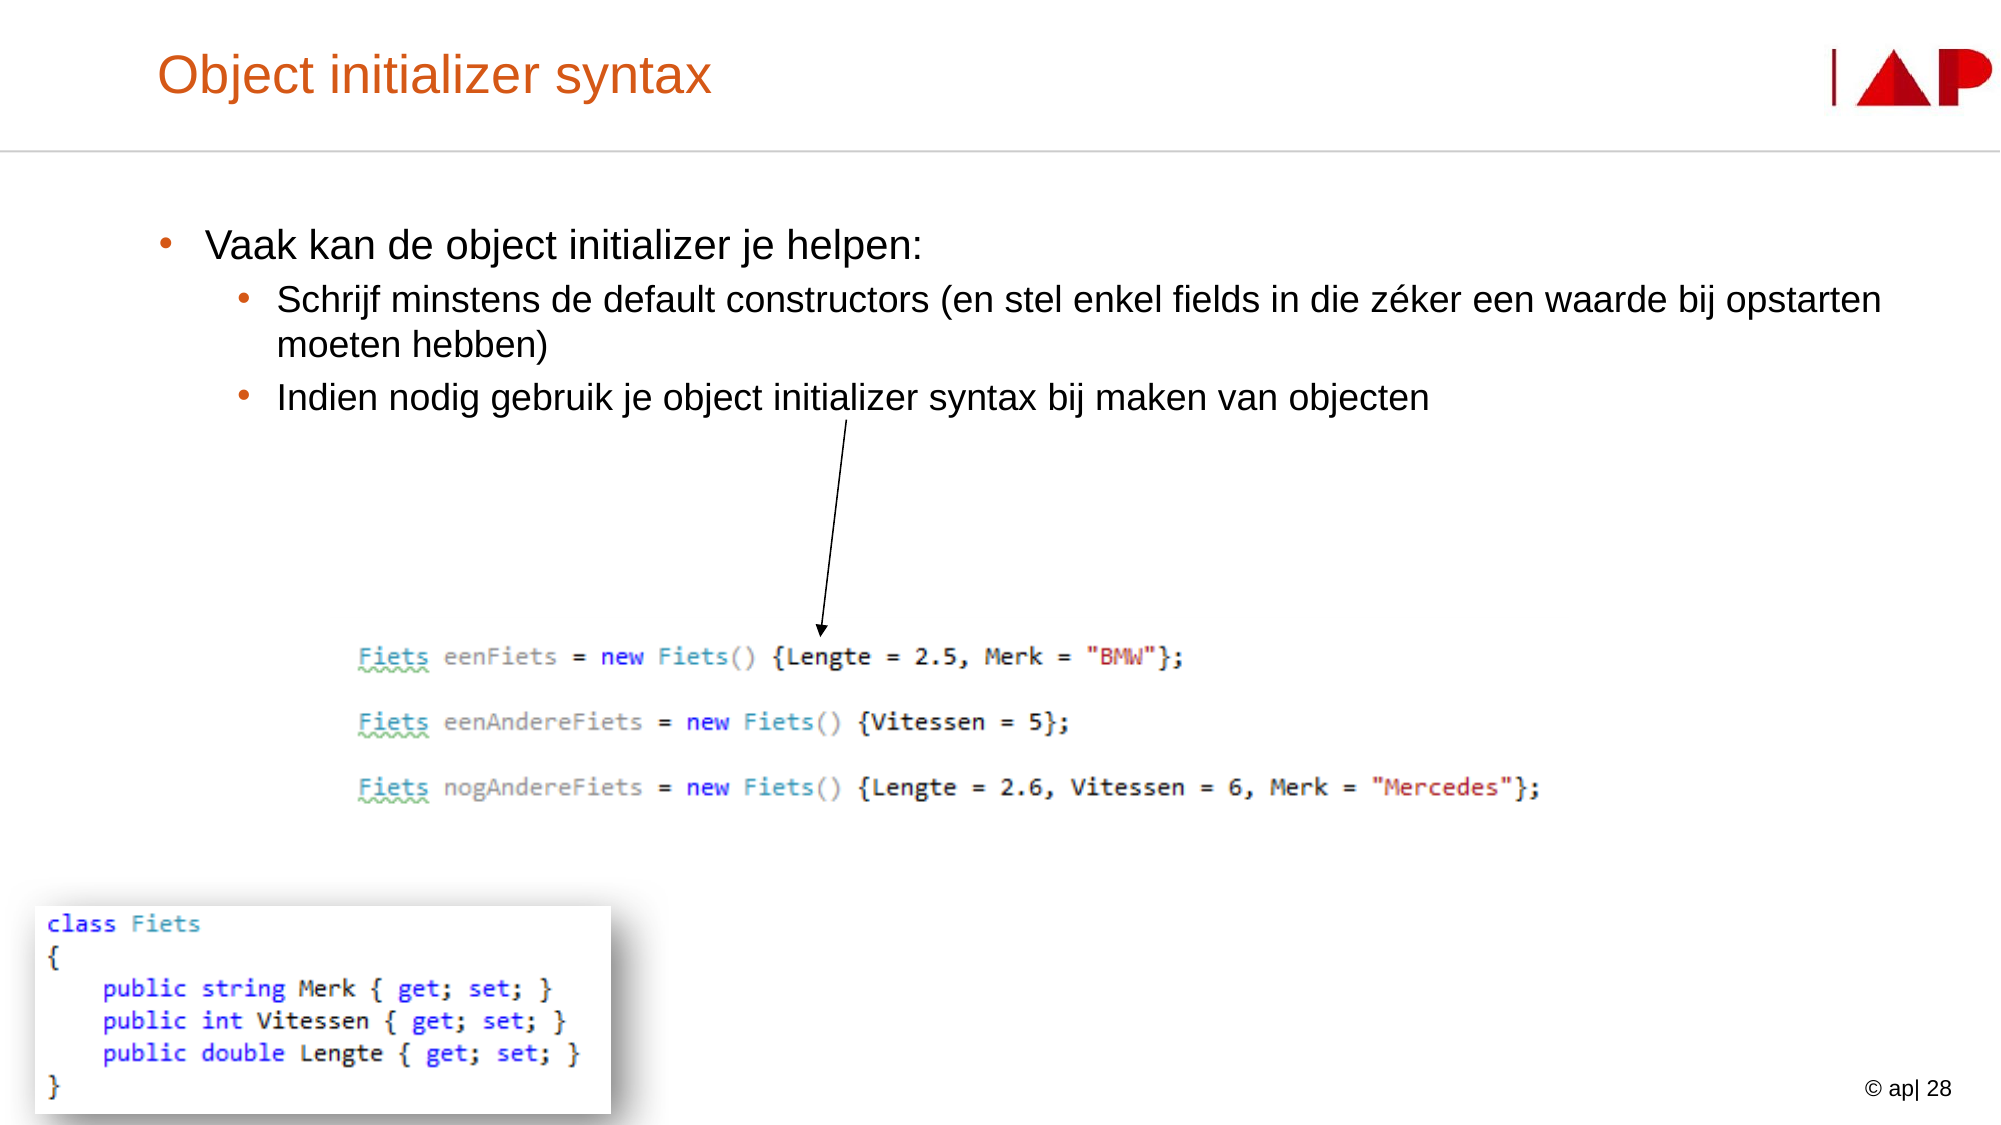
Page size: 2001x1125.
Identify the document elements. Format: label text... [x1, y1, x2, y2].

title Object initializer syntax [157, 0, 1843, 152]
picture [330, 616, 1570, 857]
slide_number © ap| 28 [1425, 1061, 1953, 1113]
list Vaak kan de object initializer je helpen: Schrijf minstens de default constructors (en stel enkel fields in die zéker een waarde bij opstarten moeten hebben) Indien nodig gebruik je object initializer syntax bij maken van objecten [157, 217, 1955, 1023]
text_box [819, 419, 847, 638]
picture [1843, 10, 2000, 142]
picture [35, 906, 611, 1114]
